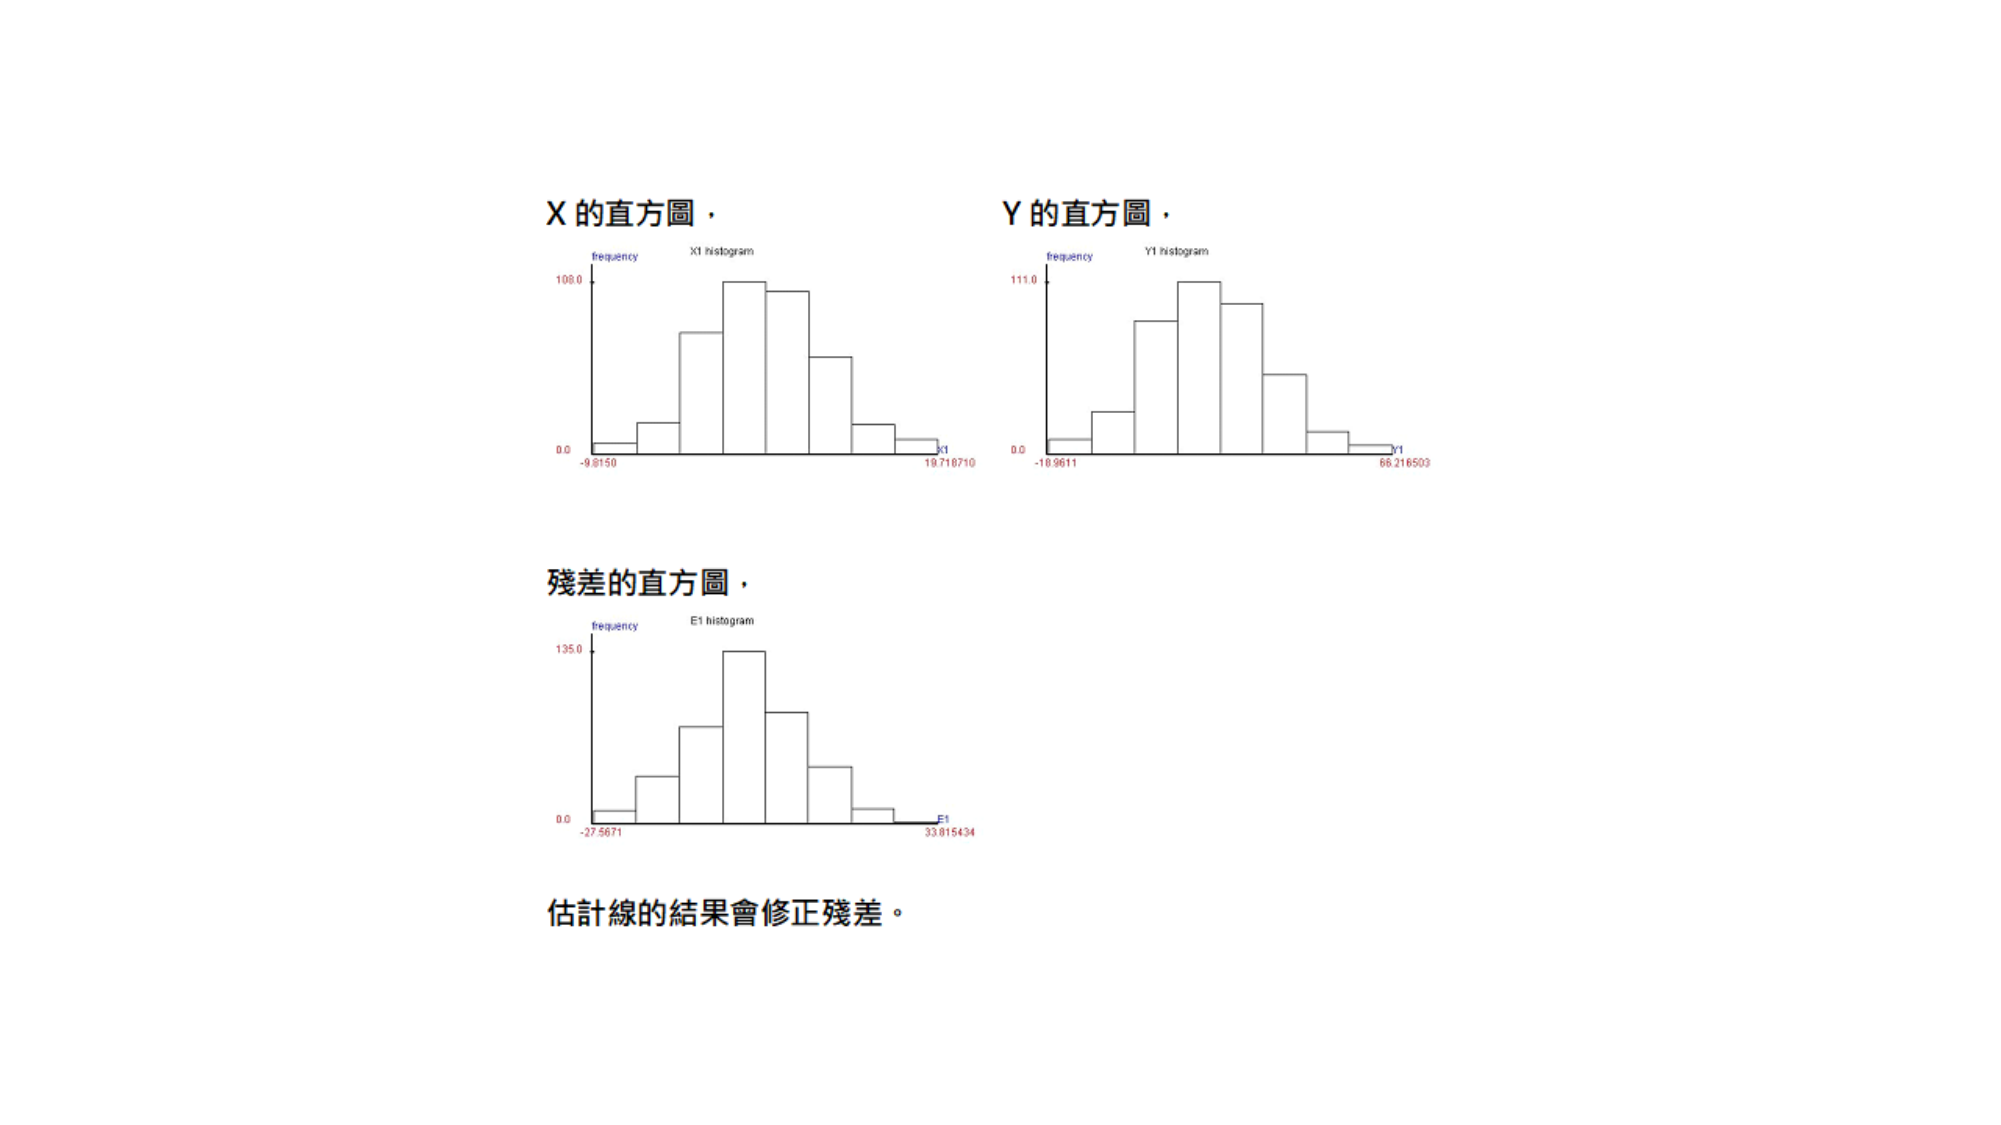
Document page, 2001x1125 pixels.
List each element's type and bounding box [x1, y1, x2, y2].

picture [545, 186, 1454, 939]
